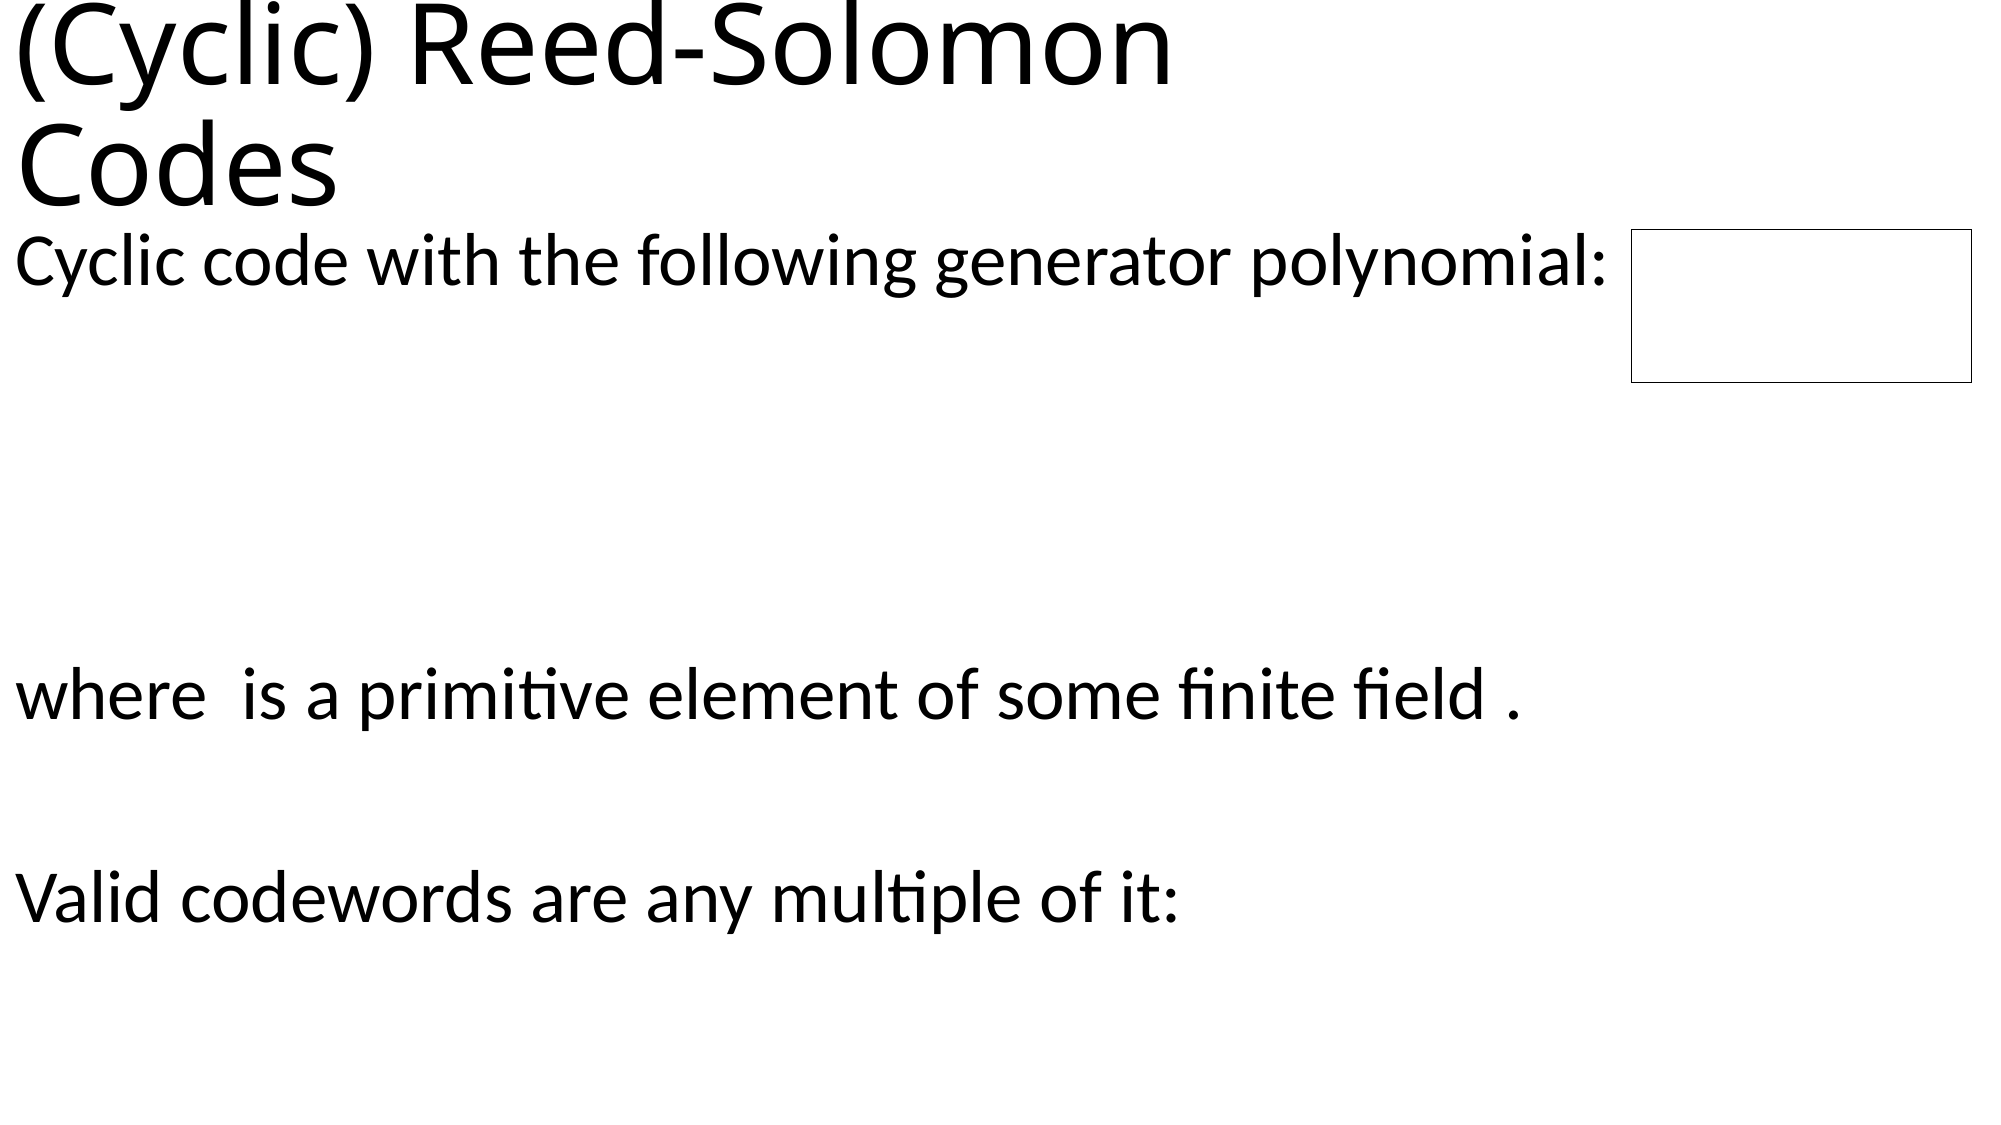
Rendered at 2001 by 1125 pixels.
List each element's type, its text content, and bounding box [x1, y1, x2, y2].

title (Cyclic) Reed-Solomon Codes [0, 0, 1400, 218]
